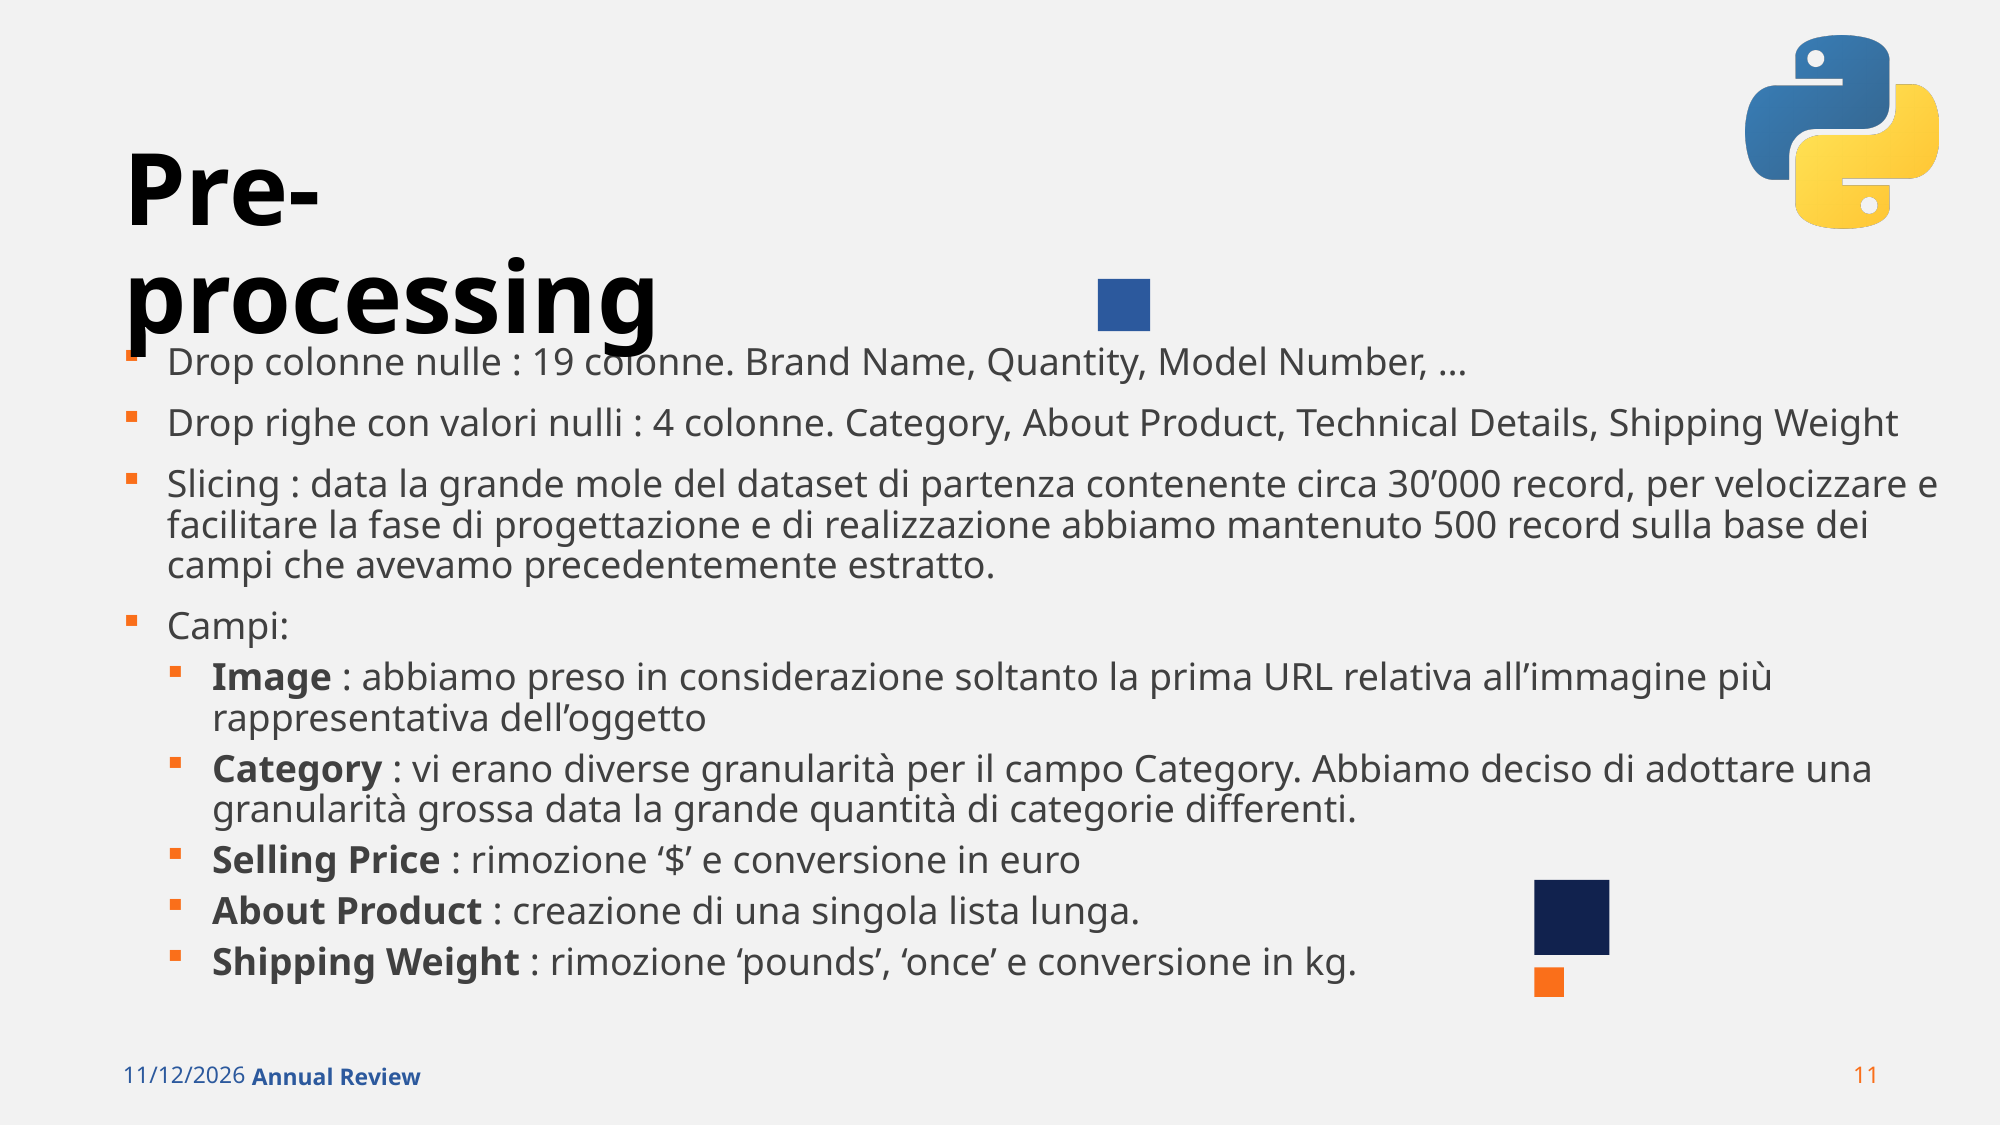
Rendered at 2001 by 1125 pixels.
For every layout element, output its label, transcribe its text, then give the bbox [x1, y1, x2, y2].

title Pre-processing [108, 132, 810, 269]
list Drop colonne nulle : 19 colonne. Brand Name, Quantity, Model Number, … Drop righe con valori nulli : 4 colonne. Category, About Product, Technical Details, Shipping Weight Slicing : data la grande mole del dataset di partenza contenente circa 30’000 record, per velocizzare e facilitare la fase di progettazione e di realizzazione abbiamo mantenuto 500 record sulla base dei campi che avevamo precedentemente estratto. Campi: Image : abbiamo preso in considerazione soltanto la prima URL relativa all’immagine più rappresentativa dell’oggetto Category : vi erano diverse granularità per il campo Category. Abbiamo deciso di adottare una granularità grossa data la grande quantità di categorie differenti. Selling Price : rimozione ‘$’ e conversione in euro About Product : creazione di una singola lista lunga. Shipping Weight : rimozione ‘pounds’, ‘once’ e conversione in kg. [108, 335, 1957, 1019]
picture [1745, 35, 1939, 229]
